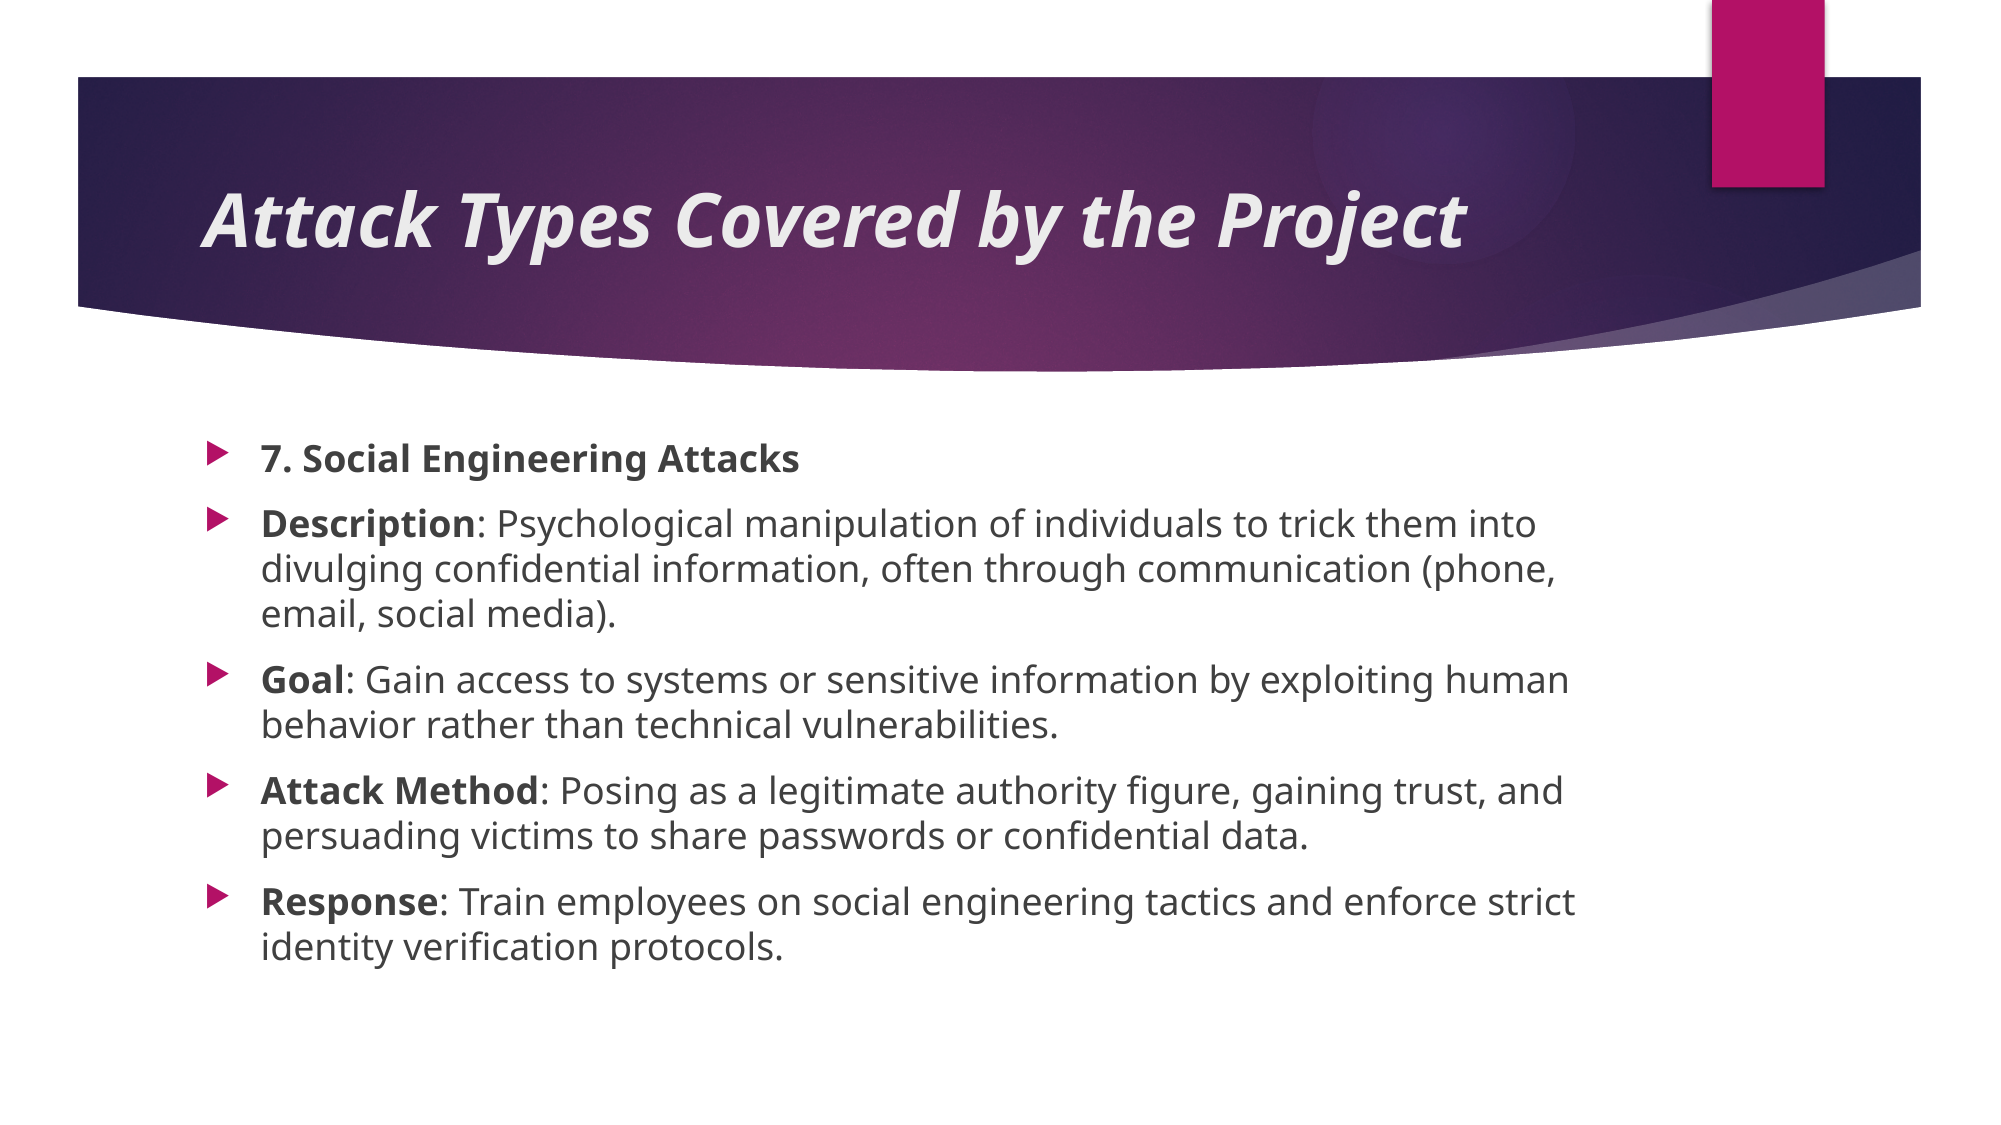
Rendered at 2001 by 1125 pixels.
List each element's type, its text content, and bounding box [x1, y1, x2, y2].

list 7. Social Engineering Attacks Description: Psychological manipulation of individuals to trick them into divulging confidential information, often through communication (phone, email, social media). Goal: Gain access to systems or sensitive information by exploiting human behavior rather than technical vulnerabilities. Attack Method: Posing as a legitimate authority figure, gaining trust, and persuading victims to share passwords or confidential data. Response: Train employees on social engineering tactics and enforce strict identity verification protocols. [189, 427, 1638, 988]
title Attack Types Covered by the Project [189, 159, 1627, 276]
